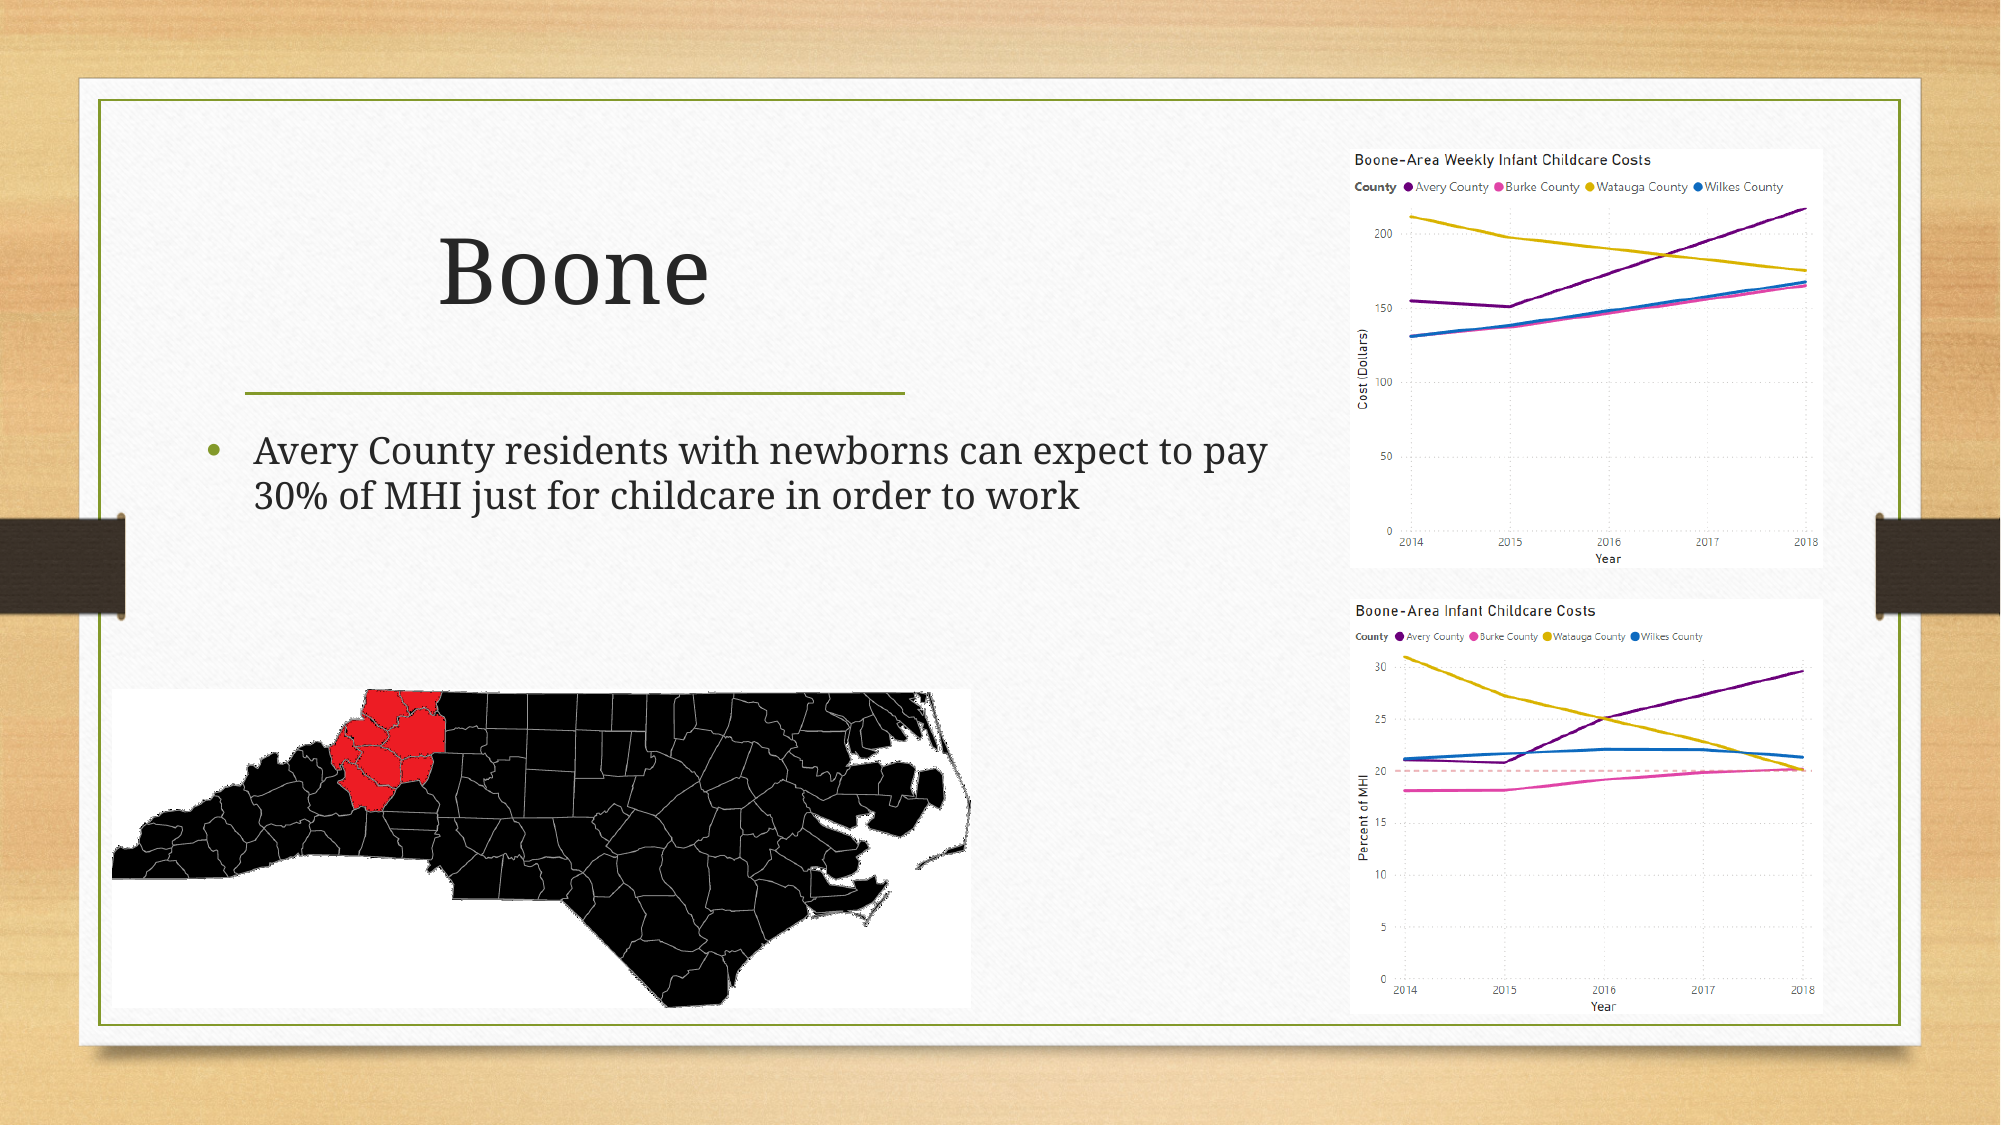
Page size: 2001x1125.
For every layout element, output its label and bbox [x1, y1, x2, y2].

picture [1349, 599, 1823, 1014]
text_box [0, 0, 2000, 1125]
picture [1349, 149, 1823, 568]
list [112, 689, 971, 1008]
